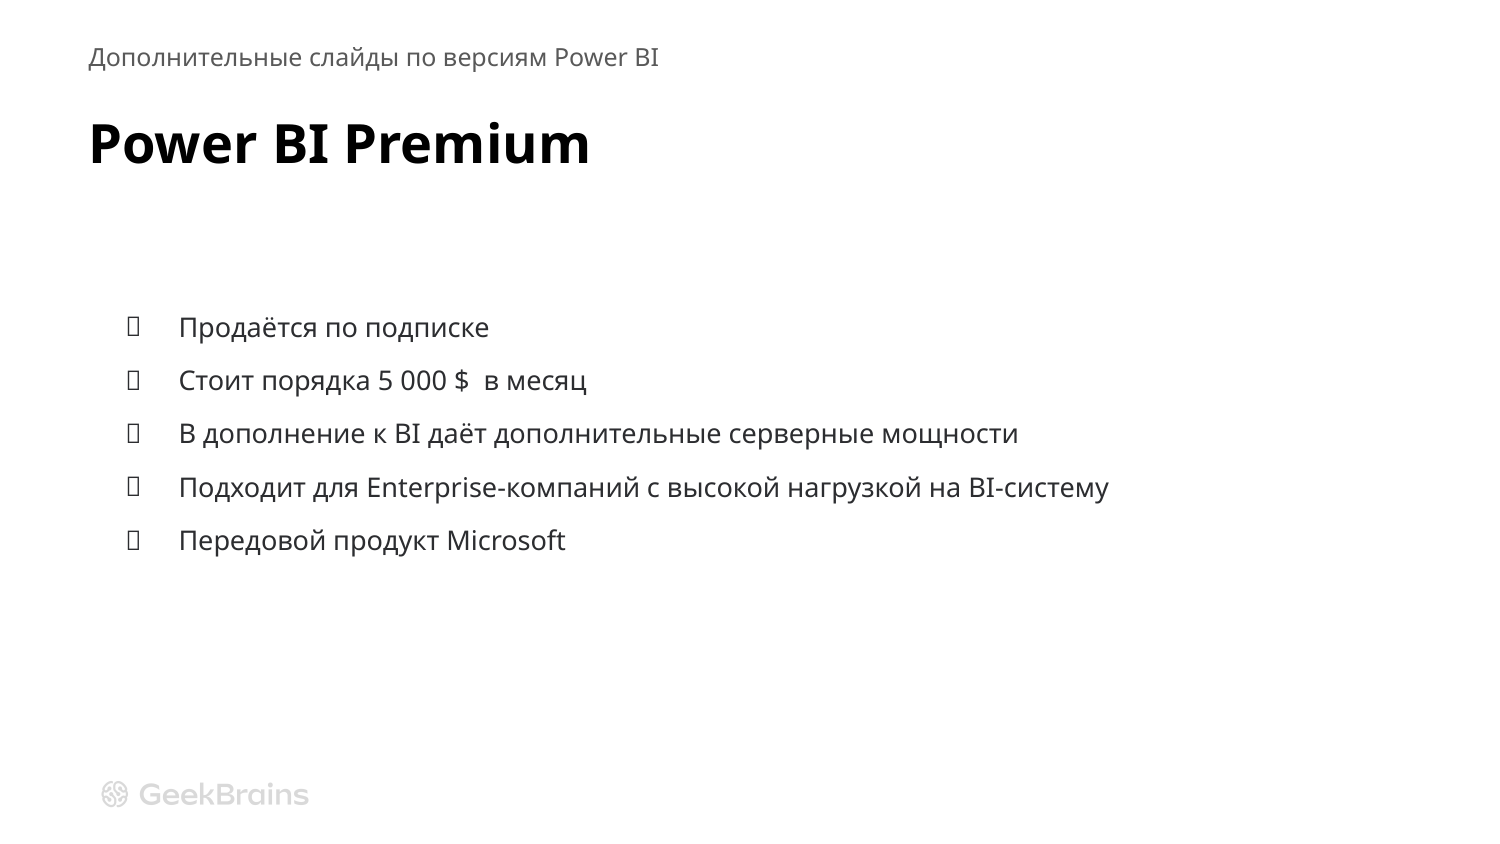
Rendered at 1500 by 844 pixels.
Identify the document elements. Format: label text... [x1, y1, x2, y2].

text_box Продаётся по подписке Стоит порядка 5 000 $ в месяц В дополнение к BI даёт дополнительные серверные мощности Подходит для Enterprise-компаний с высокой нагрузкой на BI-систему Передовой продукт Microsoft [88, 295, 1412, 571]
subtitle Дополнительные слайды по версиям Power BI [88, 24, 1412, 84]
title Power BI Premium [88, 118, 1412, 260]
picture [88, 767, 322, 822]
